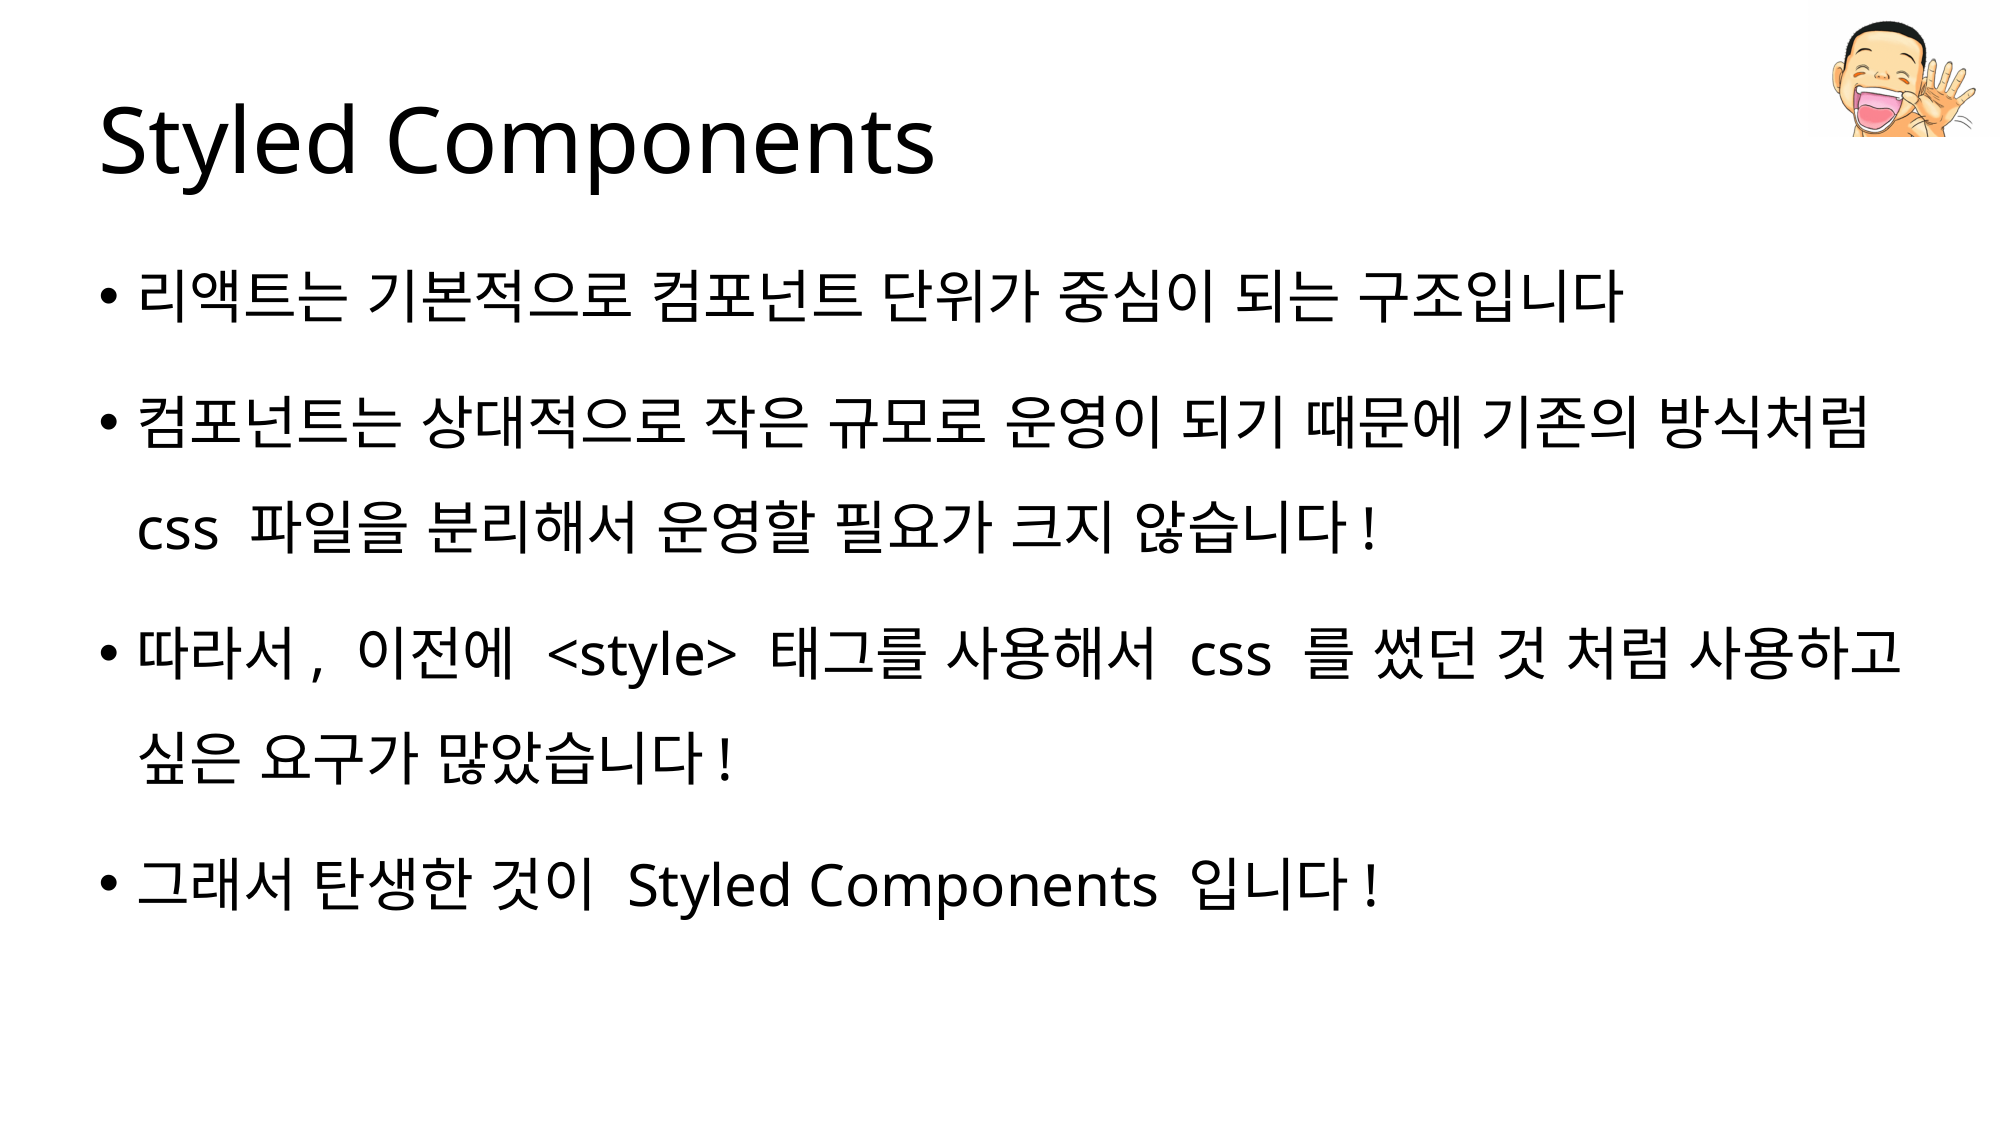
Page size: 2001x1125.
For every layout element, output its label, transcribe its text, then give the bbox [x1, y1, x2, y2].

picture [1931, 0, 2000, 137]
list 리액트는 기본적으로 컴포넌트 단위가 중심이 되는 구조입니다 컴포넌트는 상대적으로 작은 규모로 운영이 되기 때문에 기존의 방식처럼 css 파일을 분리해서 운영할 필요가 크지 않습니다! 따라서, 이전에 <style> 태그를 사용해서 css 를 썼던 것 처럼 사용하고 싶은 요구가 많았습니다! 그래서 탄생한 것이 Styled Components 입니다! [83, 217, 1931, 1125]
title Styled Components [83, 0, 1931, 217]
